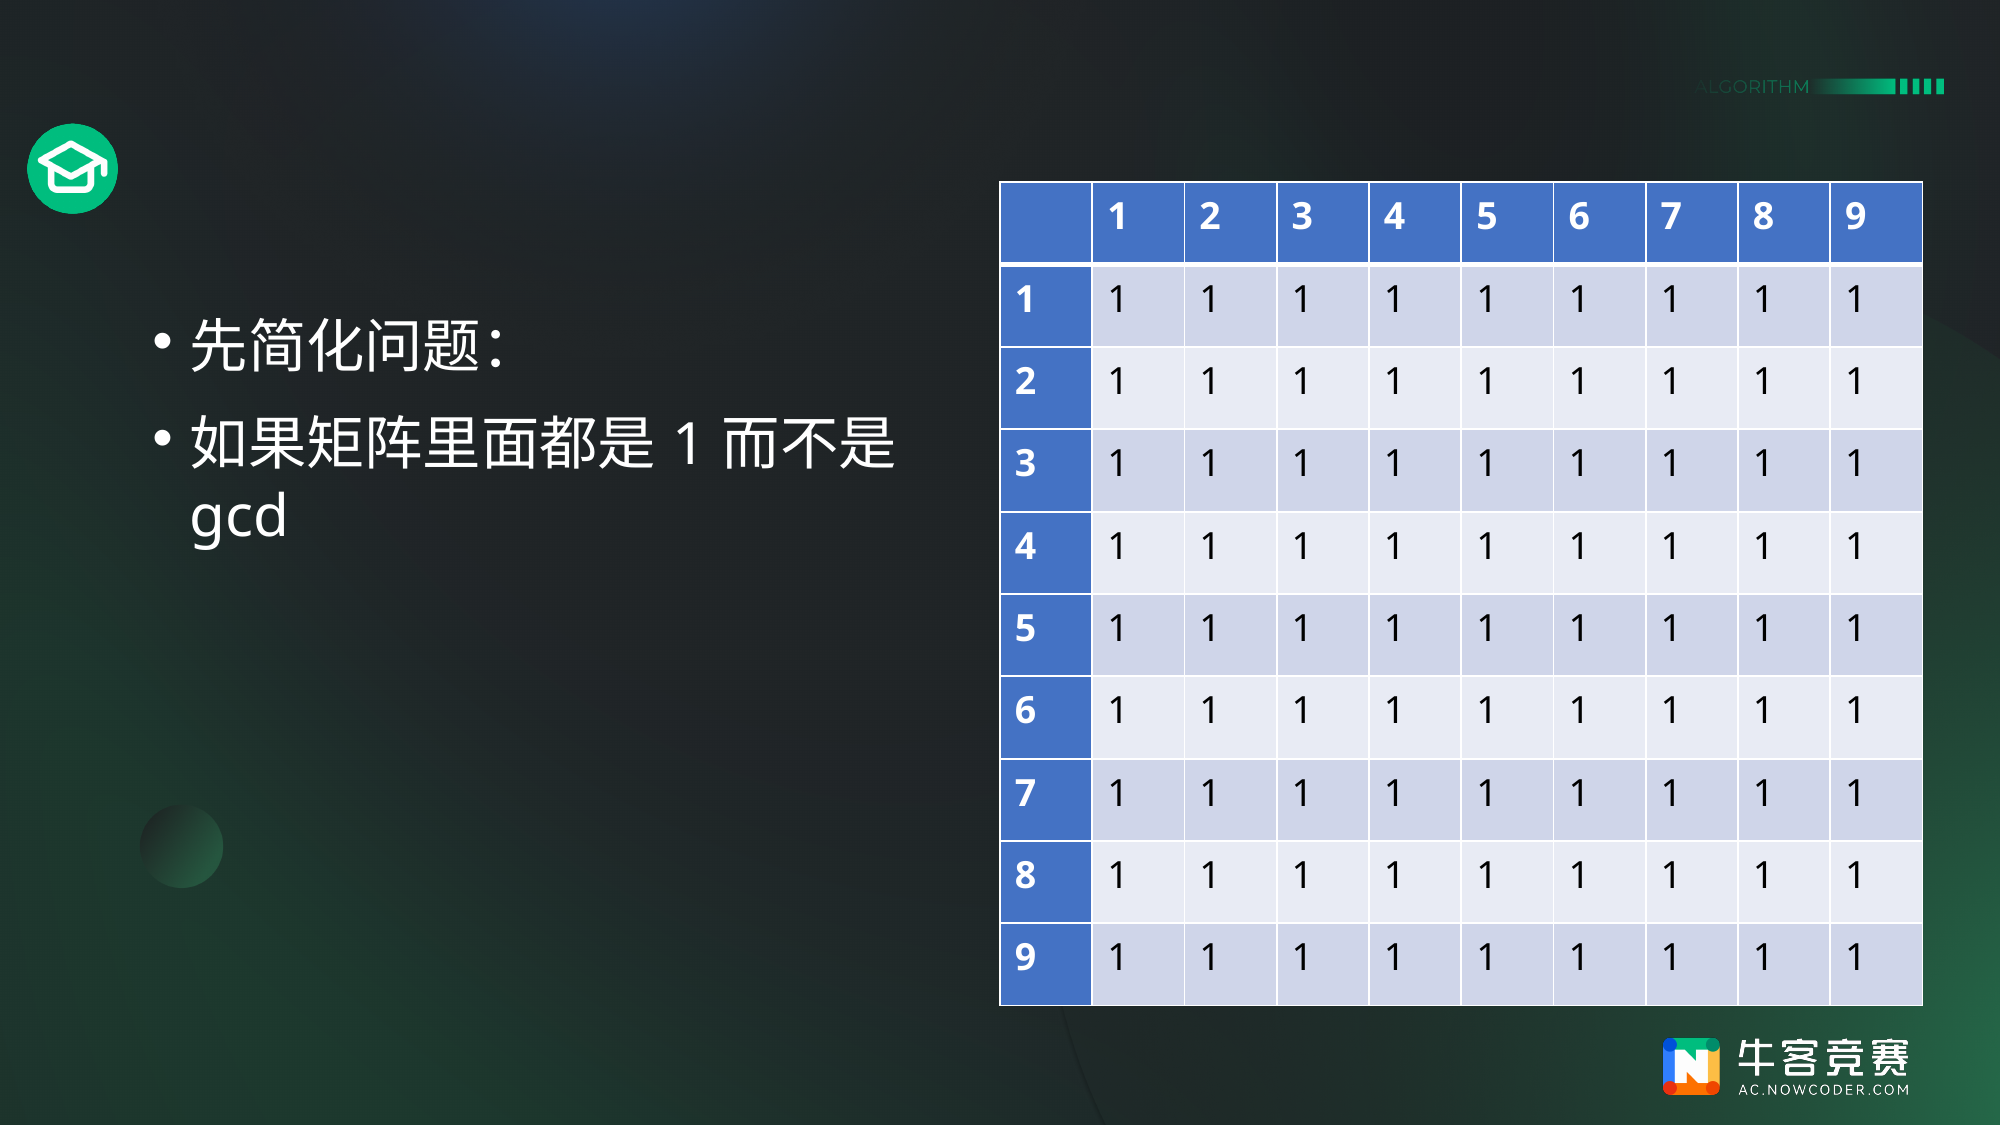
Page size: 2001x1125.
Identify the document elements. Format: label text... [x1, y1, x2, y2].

table_cell 1 [1554, 924, 1645, 1005]
table_cell 2 [1001, 348, 1091, 428]
table_cell 1 [1462, 430, 1553, 511]
text_box 先简化问题： 如果矩阵里面都是1而不是gcd [137, 299, 942, 1014]
table_cell 1 [1278, 842, 1368, 922]
table_cell 1 [1185, 267, 1276, 346]
table_cell 1 [1647, 267, 1737, 346]
table_cell 1 [1278, 924, 1368, 1005]
table_cell 1 [1093, 760, 1184, 840]
table_cell 1 [1093, 842, 1184, 922]
table_cell 1 [1093, 924, 1184, 1005]
table_cell 1 [1278, 348, 1368, 428]
table_cell 1 [1370, 595, 1460, 675]
table_cell 1 [1554, 677, 1645, 758]
table_header 6 [1554, 183, 1645, 262]
table_cell 1 [1739, 677, 1829, 758]
table_cell 1 [1370, 267, 1460, 346]
table_cell 1 [1278, 595, 1368, 675]
table_cell 1 [1739, 842, 1829, 922]
table_cell 1 [1462, 842, 1553, 922]
table_cell 1 [1739, 760, 1829, 840]
table_cell 1 [1554, 430, 1645, 511]
table_cell 1 [1185, 760, 1276, 840]
table_cell 1 [1185, 924, 1276, 1005]
table_cell 1 [1739, 513, 1829, 593]
table_cell 1 [1647, 348, 1737, 428]
table_cell 1 [1001, 267, 1091, 346]
table_header 8 [1739, 183, 1829, 262]
table_cell 1 [1462, 924, 1553, 1005]
table_cell 1 [1647, 842, 1737, 922]
table_cell 1 [1647, 924, 1737, 1005]
table_cell 1 [1093, 677, 1184, 758]
table_cell 1 [1093, 595, 1184, 675]
table_cell 1 [1370, 760, 1460, 840]
table_cell 1 [1554, 513, 1645, 593]
table_cell 1 [1831, 595, 1922, 675]
table_cell 1 [1739, 430, 1829, 511]
table_cell 1 [1278, 677, 1368, 758]
table_header [1001, 183, 1091, 262]
table_cell 1 [1831, 513, 1922, 593]
table_cell 1 [1554, 760, 1645, 840]
table_header 2 [1185, 183, 1276, 262]
table_cell 4 [1001, 513, 1091, 593]
table_cell 1 [1462, 348, 1553, 428]
table_cell 1 [1739, 595, 1829, 675]
table_cell 1 [1462, 513, 1553, 593]
table_cell 1 [1370, 842, 1460, 922]
table_cell 1 [1831, 677, 1922, 758]
table_cell 1 [1278, 760, 1368, 840]
table_cell 1 [1185, 348, 1276, 428]
table_cell 1 [1647, 513, 1737, 593]
table_cell 1 [1462, 267, 1553, 346]
table_cell 1 [1739, 924, 1829, 1005]
table_cell 1 [1093, 267, 1184, 346]
table_cell 3 [1001, 430, 1091, 511]
table_cell 1 [1185, 595, 1276, 675]
table_header 1 [1093, 183, 1184, 262]
table_cell 6 [1001, 677, 1091, 758]
table_cell 1 [1554, 842, 1645, 922]
table_cell 1 [1554, 348, 1645, 428]
table_cell 1 [1739, 267, 1829, 346]
table_header 7 [1647, 183, 1737, 262]
picture [0, 0, 2000, 1125]
table_cell 1 [1462, 677, 1553, 758]
table_cell 1 [1647, 677, 1737, 758]
table_cell 1 [1185, 513, 1276, 593]
table_cell 1 [1831, 430, 1922, 511]
table_cell 1 [1554, 267, 1645, 346]
table_cell 1 [1093, 513, 1184, 593]
table_cell 1 [1831, 267, 1922, 346]
table_cell 1 [1554, 595, 1645, 675]
table_cell 1 [1647, 430, 1737, 511]
table_cell 1 [1462, 595, 1553, 675]
table_cell 1 [1370, 677, 1460, 758]
table_cell 1 [1370, 513, 1460, 593]
table_cell 1 [1278, 513, 1368, 593]
table_cell 1 [1647, 595, 1737, 675]
table_cell 5 [1001, 595, 1091, 675]
table_cell 1 [1093, 430, 1184, 511]
table_cell 1 [1278, 430, 1368, 511]
table_cell 1 [1185, 677, 1276, 758]
table_header 9 [1831, 183, 1922, 262]
table_cell 1 [1185, 842, 1276, 922]
table_cell 1 [1462, 760, 1553, 840]
table_cell 9 [1001, 924, 1091, 1005]
table_cell 1 [1831, 924, 1922, 1005]
table_cell 1 [1093, 348, 1184, 428]
table_header 3 [1278, 183, 1368, 262]
table_cell 7 [1001, 760, 1091, 840]
table_cell 1 [1370, 348, 1460, 428]
table_header 4 [1370, 183, 1460, 262]
table_header 5 [1462, 183, 1553, 262]
table_cell 1 [1831, 348, 1922, 428]
table_cell 1 [1831, 842, 1922, 922]
table_cell 1 [1370, 430, 1460, 511]
table_cell 1 [1831, 760, 1922, 840]
table_cell 1 [1278, 267, 1368, 346]
table_cell 8 [1001, 842, 1091, 922]
table_cell 1 [1647, 760, 1737, 840]
table_cell 1 [1739, 348, 1829, 428]
table_cell 1 [1185, 430, 1276, 511]
table_cell 1 [1370, 924, 1460, 1005]
